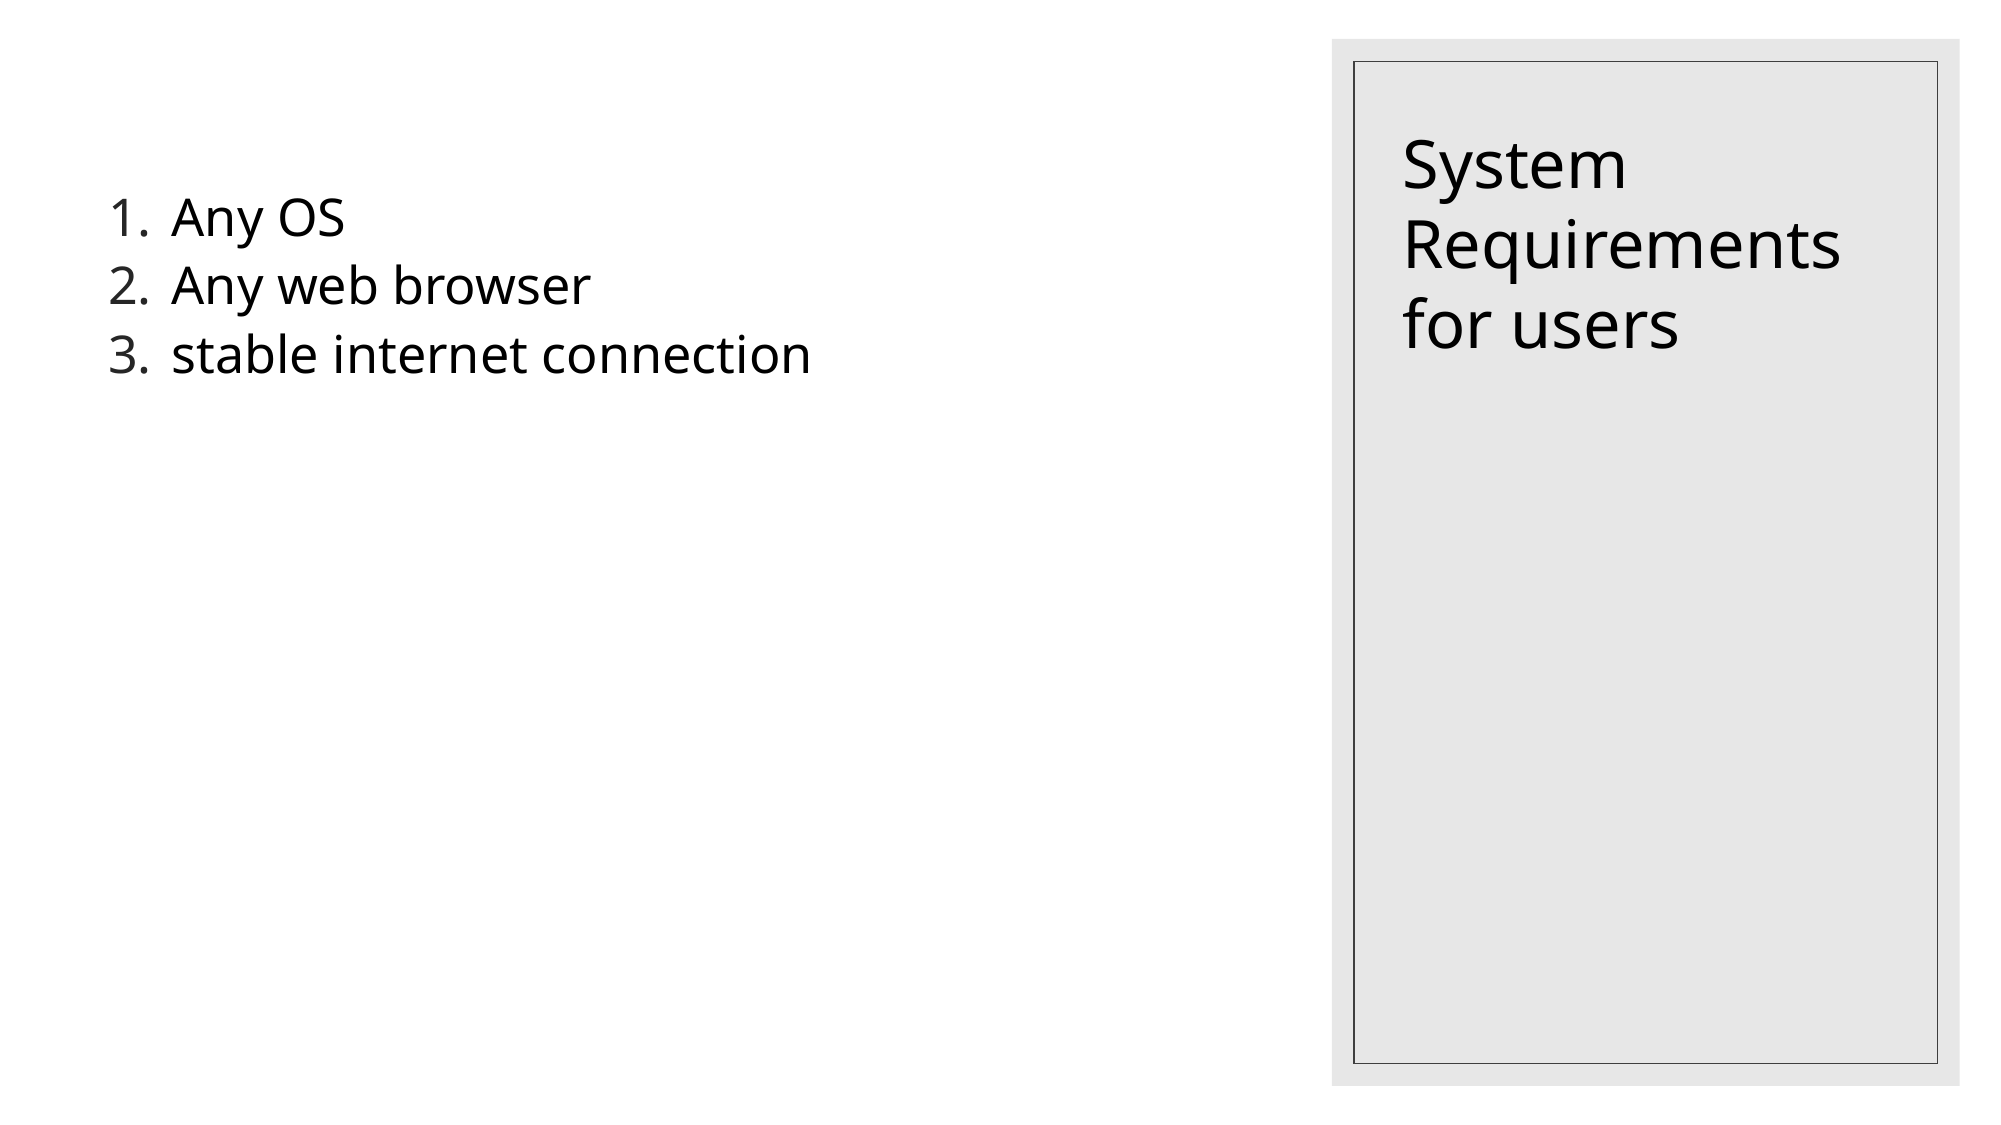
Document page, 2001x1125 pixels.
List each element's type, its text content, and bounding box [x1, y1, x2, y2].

list Any OS Any web browser stable internet connection [81, 99, 1207, 975]
title System Requirements for users [1387, 99, 1907, 370]
